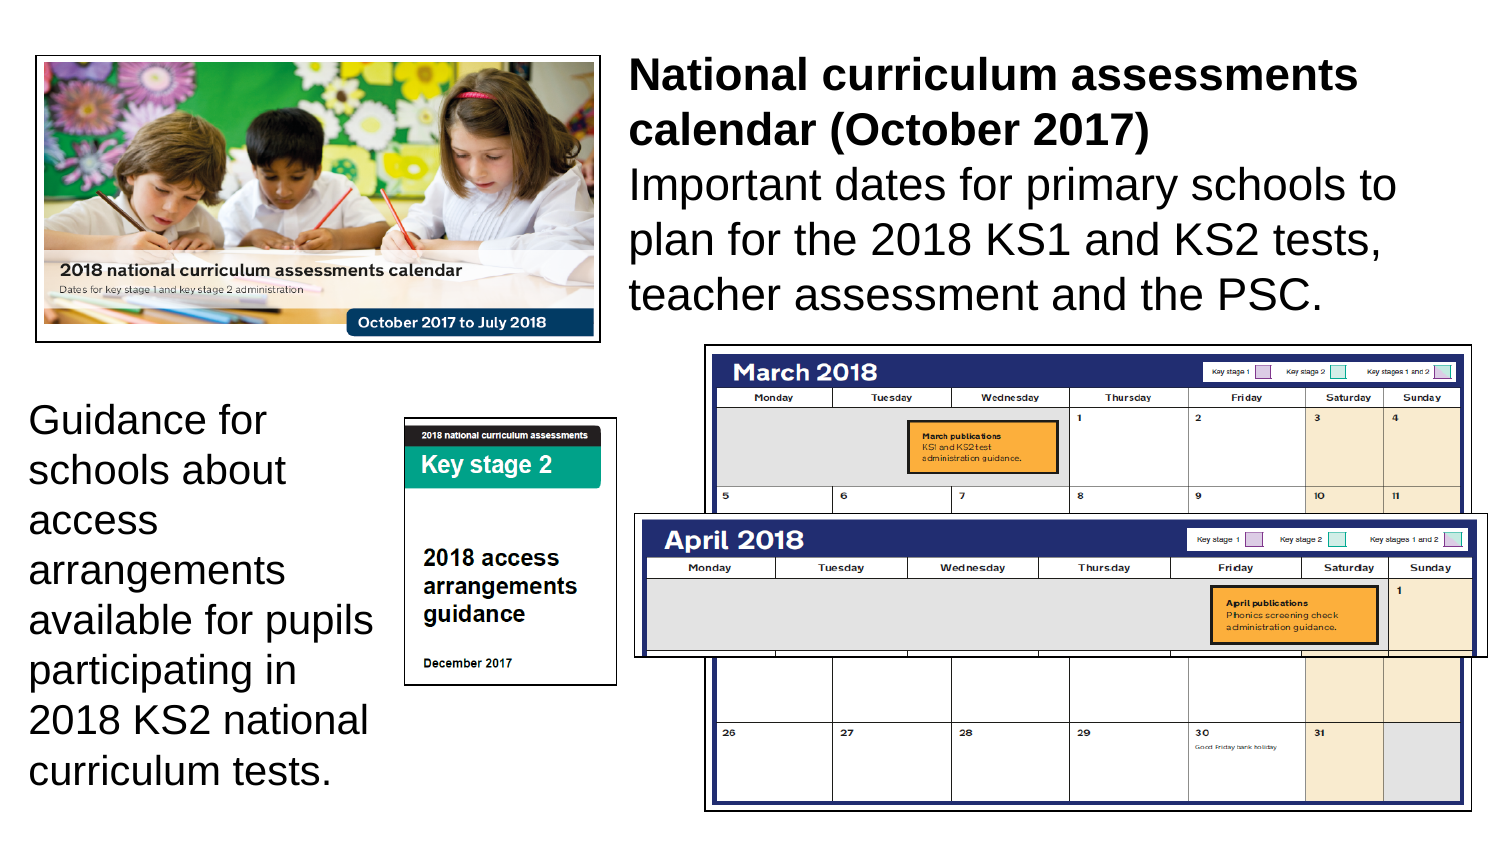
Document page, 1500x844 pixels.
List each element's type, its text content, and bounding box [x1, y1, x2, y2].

picture [36, 56, 600, 342]
text_box National curriculum assessments calendar (October 2017) Important dates for primary schools to plan for the 2018 KS1 and KS2 tests, teacher assessment and the PSC. [613, 37, 1487, 327]
picture [634, 345, 1487, 811]
text_box Guidance for schools about access arrangements available for pupils participating in 2018 KS2 national curriculum tests. [13, 385, 400, 801]
picture [404, 418, 616, 685]
